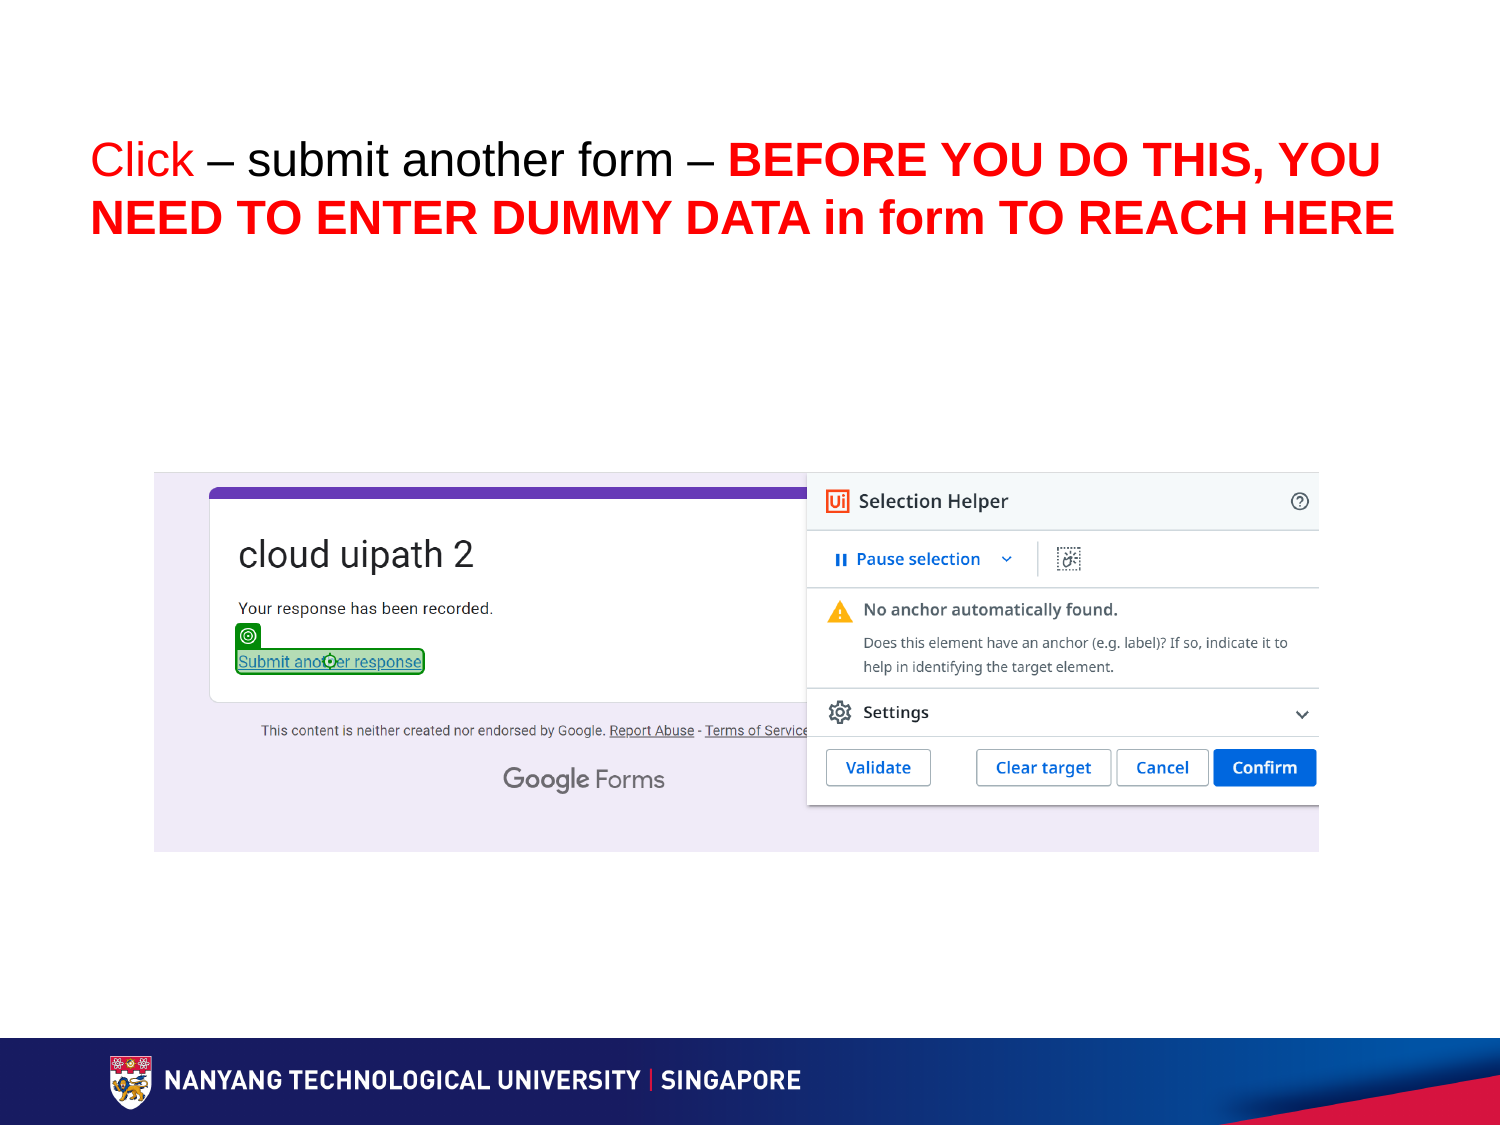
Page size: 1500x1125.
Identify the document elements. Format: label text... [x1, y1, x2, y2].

picture [154, 464, 1319, 852]
picture [0, 1038, 1500, 1125]
title Click – submit another form – BEFORE YOU DO THIS, YOU NEED TO ENTER DUMMY DATA in form TO REACH HERE [75, 92, 1425, 280]
